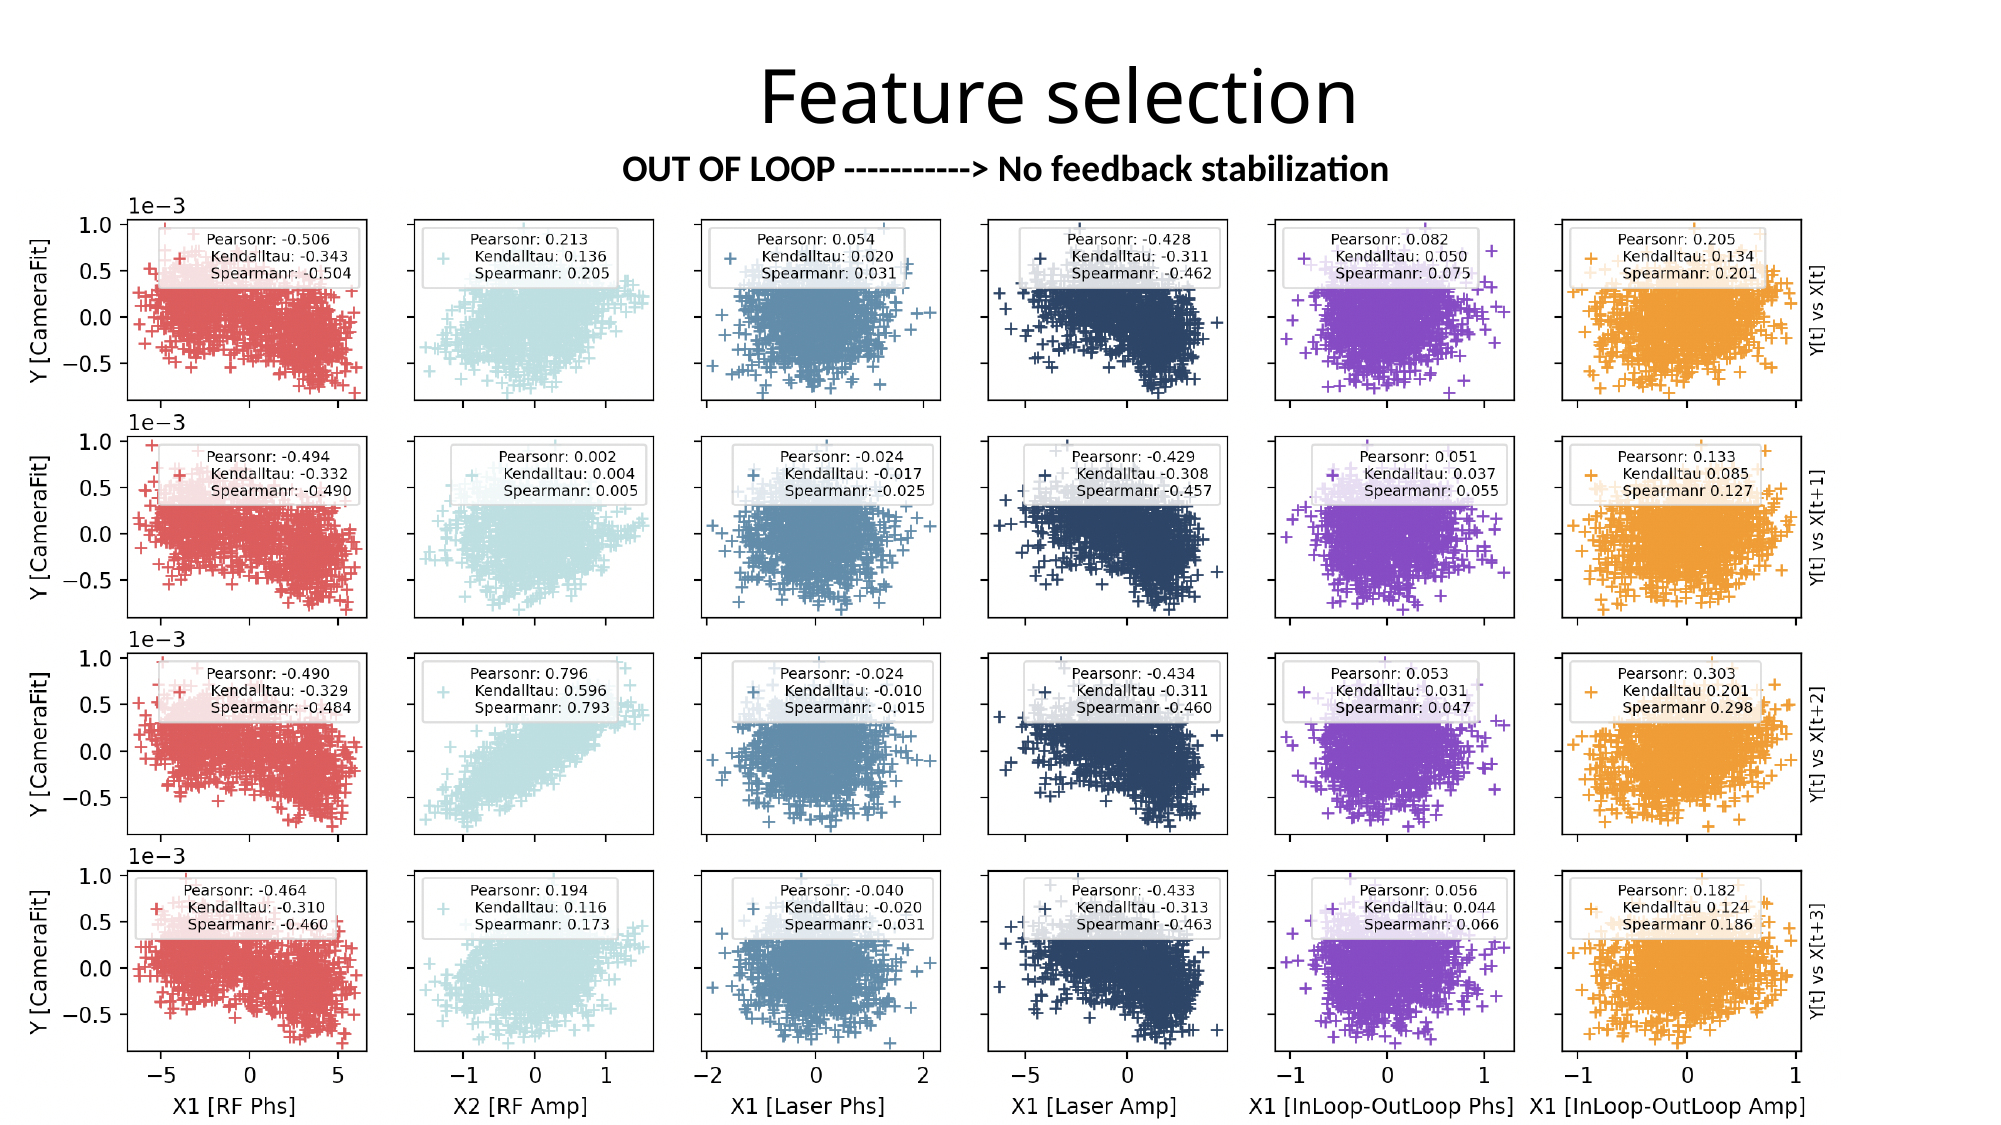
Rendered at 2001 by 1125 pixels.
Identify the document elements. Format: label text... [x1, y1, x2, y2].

text_box OUT OF LOOP -----------> No feedback stabilization [607, 137, 1406, 187]
text_box Feature selection [743, 40, 1375, 137]
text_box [0, 187, 1841, 1125]
